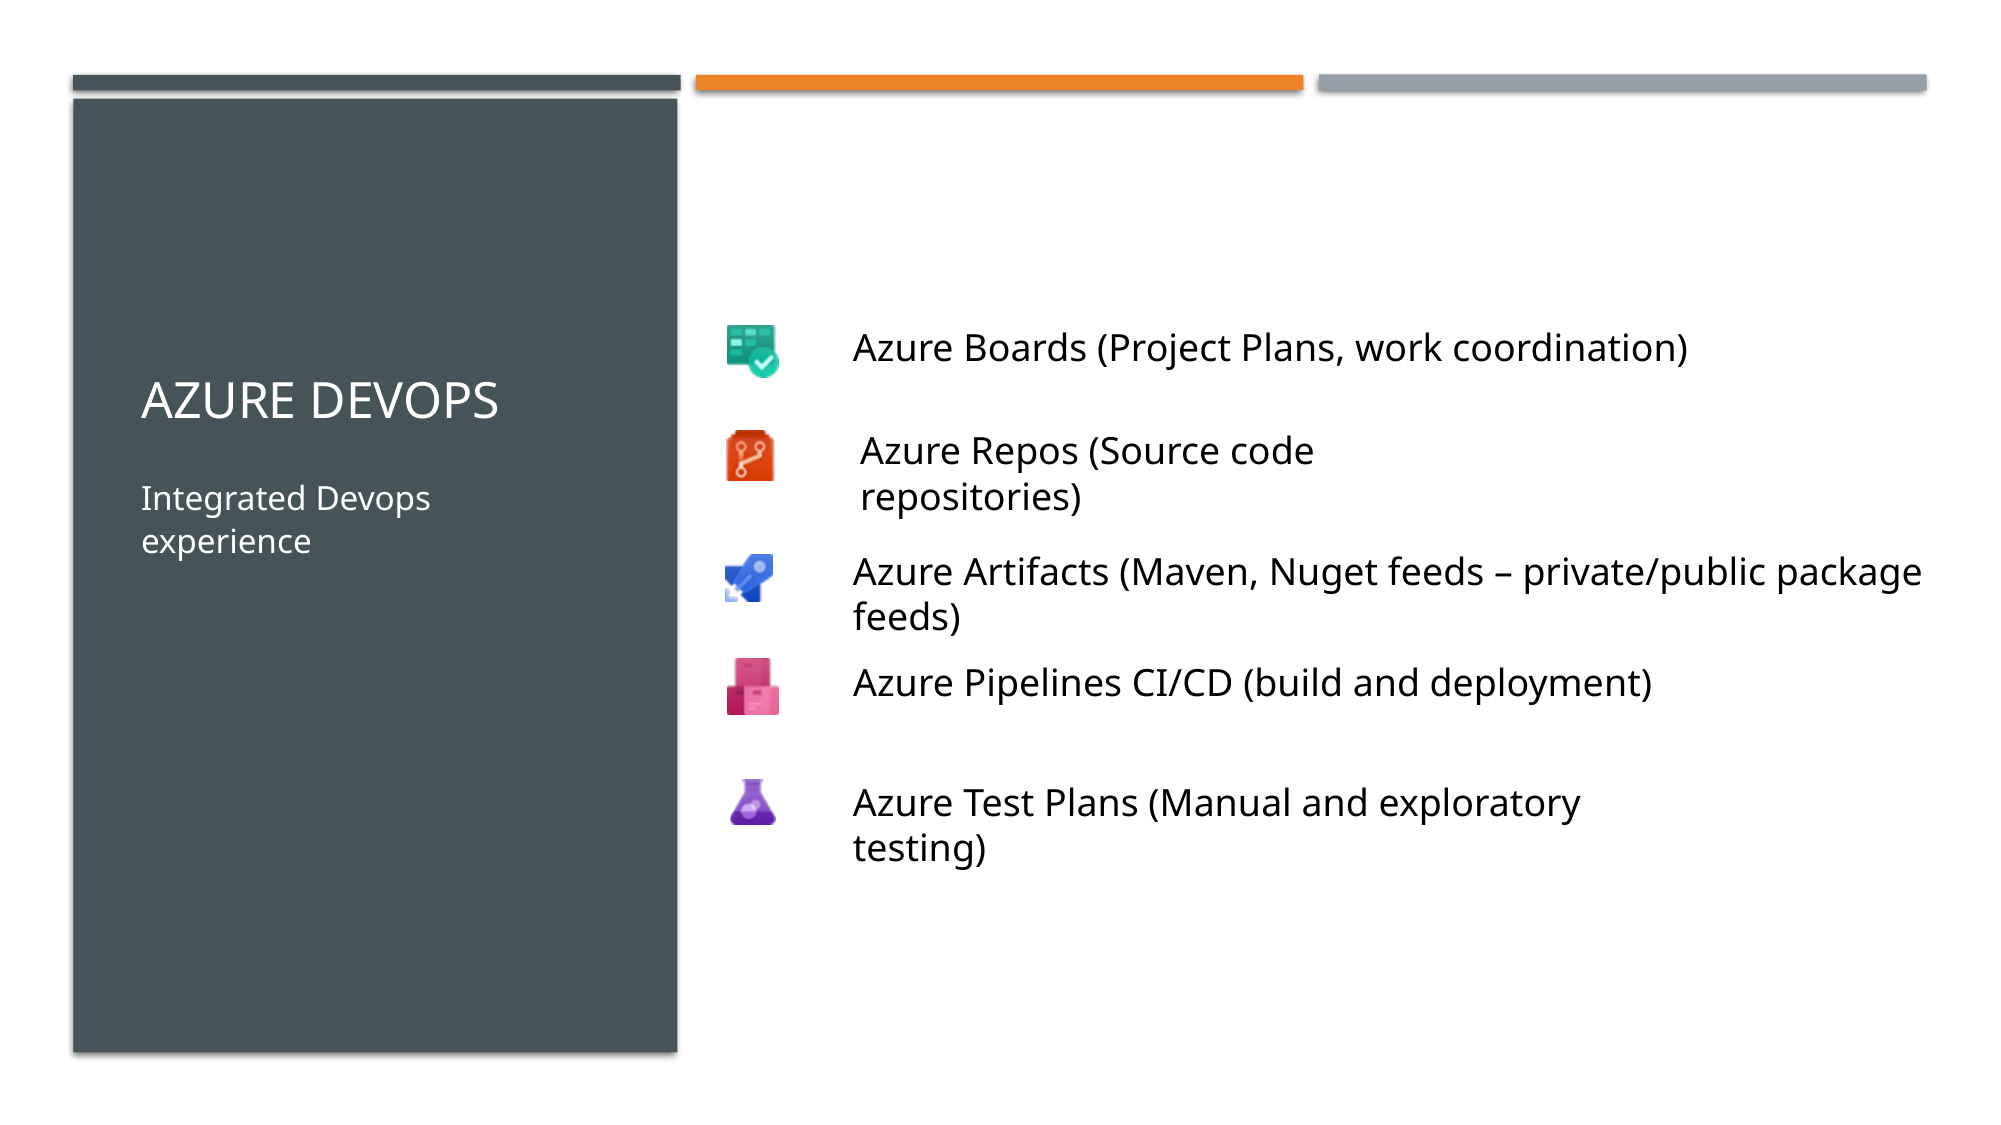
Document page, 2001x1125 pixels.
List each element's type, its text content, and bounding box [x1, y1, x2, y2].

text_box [725, 316, 2000, 833]
title Azure Devops [125, 153, 624, 436]
list Integrated Devops experience [125, 465, 624, 958]
